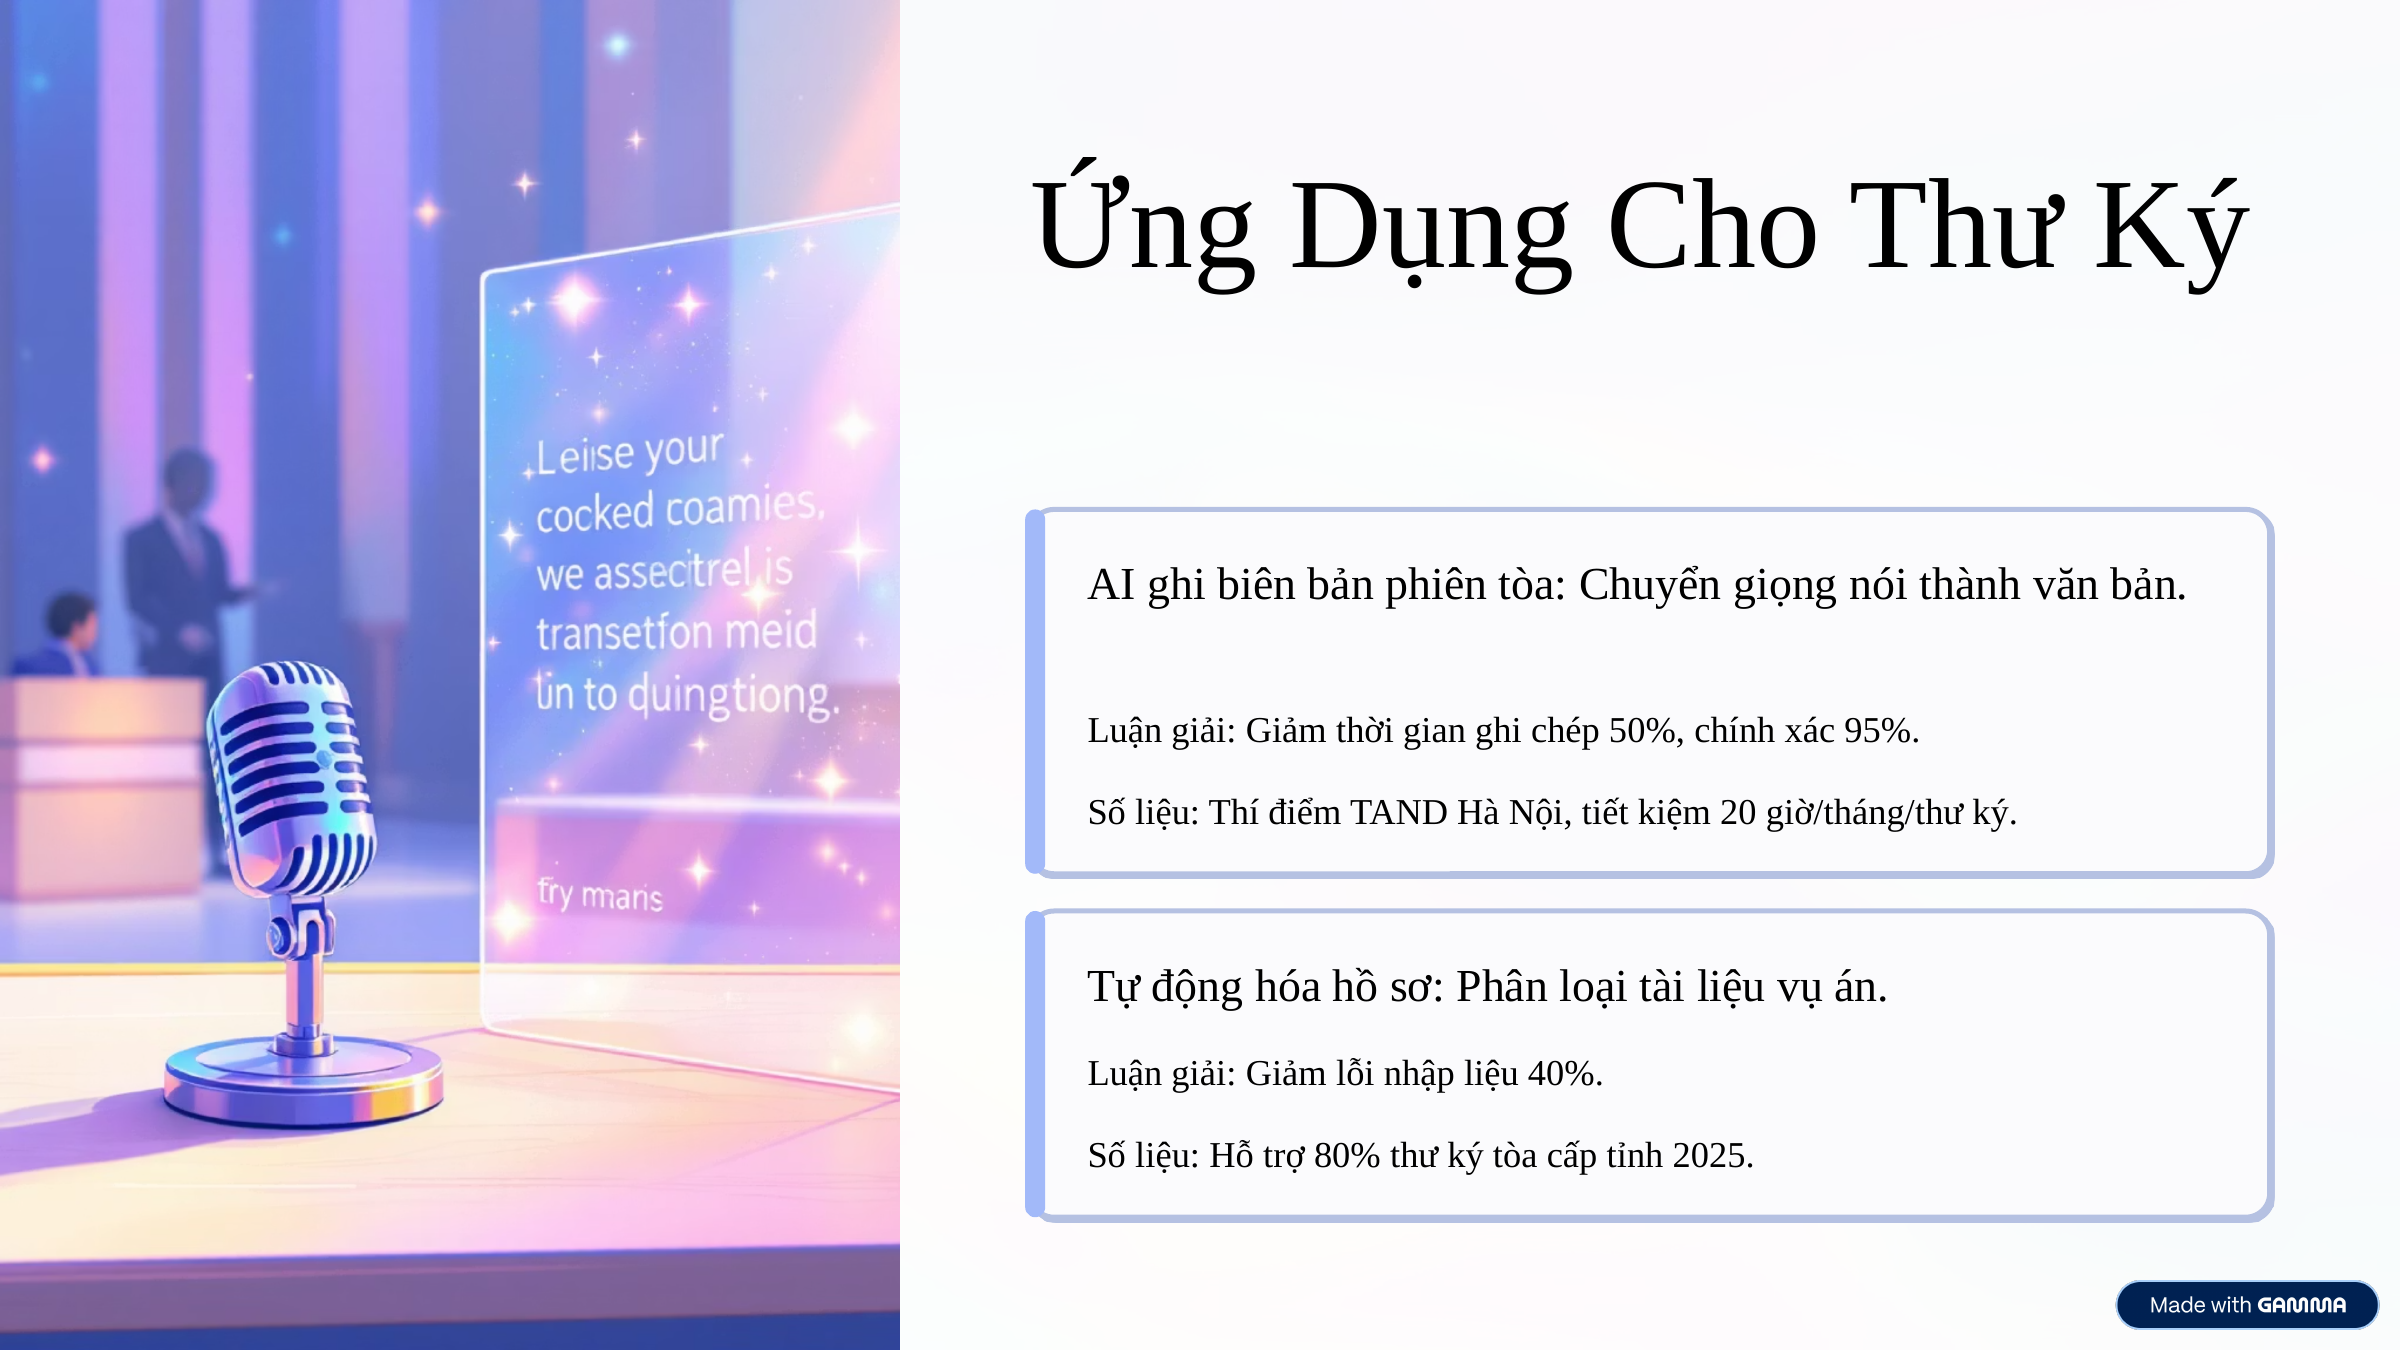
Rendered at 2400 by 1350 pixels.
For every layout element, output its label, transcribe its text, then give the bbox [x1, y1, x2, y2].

text_box Tự động hóa hồ sơ: Phân loại tài liệu vụ án. [1087, 953, 1965, 1012]
text_box Luận giải: Giảm lỗi nhập liệu 40%. [1087, 1033, 2228, 1094]
text_box [1025, 910, 1046, 1218]
text_box [1025, 509, 1046, 874]
text_box Ứng Dụng Cho Thư Ký [1030, 132, 2270, 454]
text_box AI ghi biên bản phiên tòa: Chuyển giọng nói thành văn bản. [1087, 551, 2228, 668]
text_box Số liệu: Thí điểm TAND Hà Nội, tiết kiệm 20 giờ/tháng/thư ký. [1087, 772, 2228, 832]
text_box [1042, 910, 2270, 1218]
text_box Số liệu: Hỗ trợ 80% thư ký tòa cấp tỉnh 2025. [1087, 1115, 2228, 1175]
picture [0, 0, 900, 1350]
picture [2106, 1271, 2389, 1339]
text_box [1042, 509, 2270, 874]
text_box Luận giải: Giảm thời gian ghi chép 50%, chính xác 95%. [1087, 690, 2228, 750]
